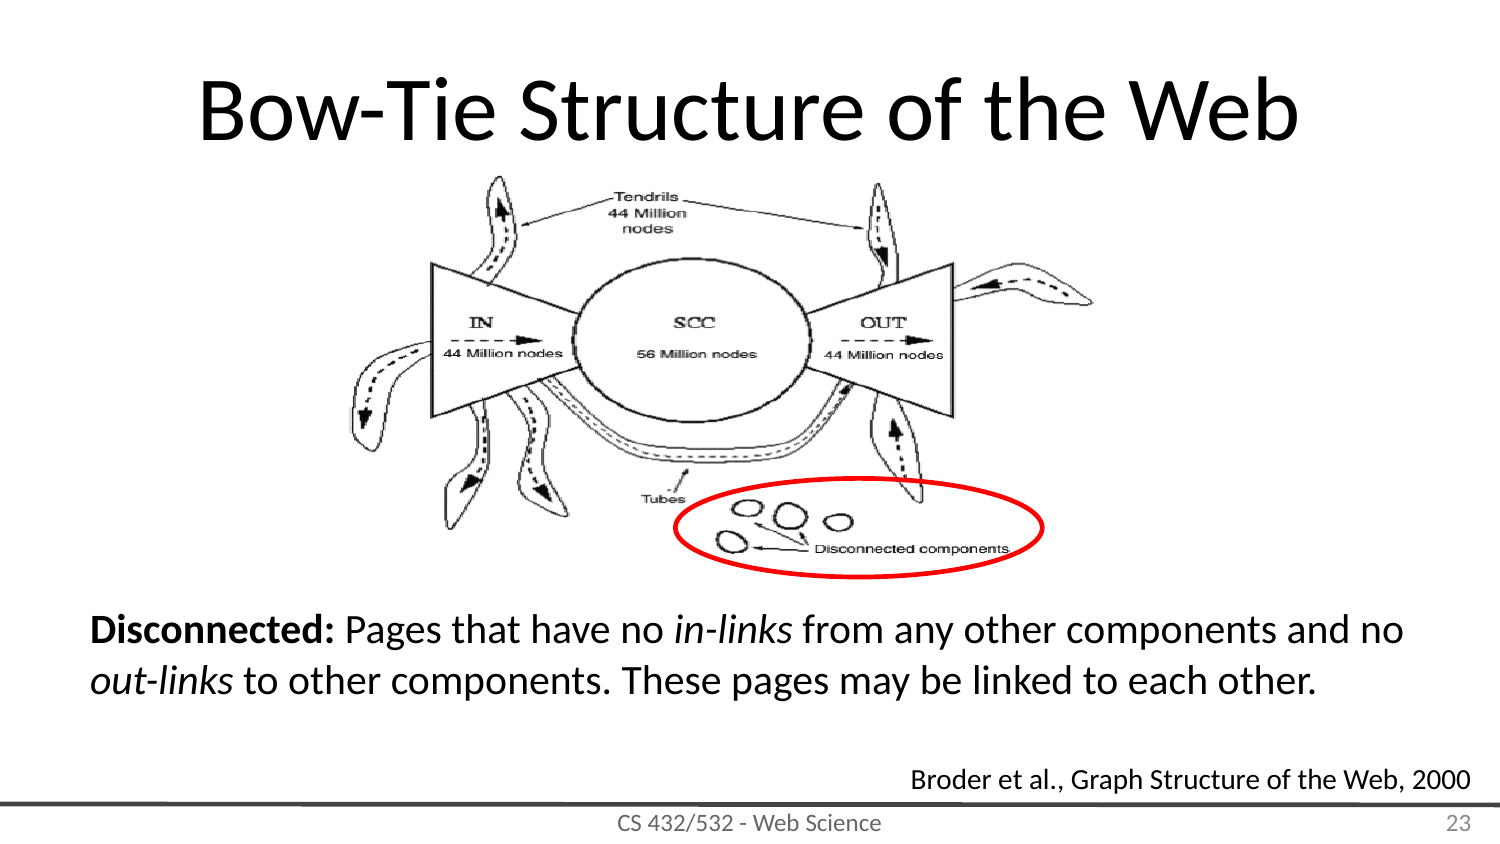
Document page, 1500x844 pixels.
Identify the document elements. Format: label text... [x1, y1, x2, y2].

title Bow-Tie Structure of the Web [75, 33, 1425, 175]
slide_number ‹#› [1136, 799, 1487, 844]
text_box [758, 569, 960, 578]
picture [313, 168, 1105, 560]
text_box Broder et al., Graph Structure of the Web, 2000 [824, 752, 1487, 799]
list Disconnected: Pages that have no in-links from any other components and no out-links to other components. These pages may be linked to each other. [75, 587, 1448, 754]
